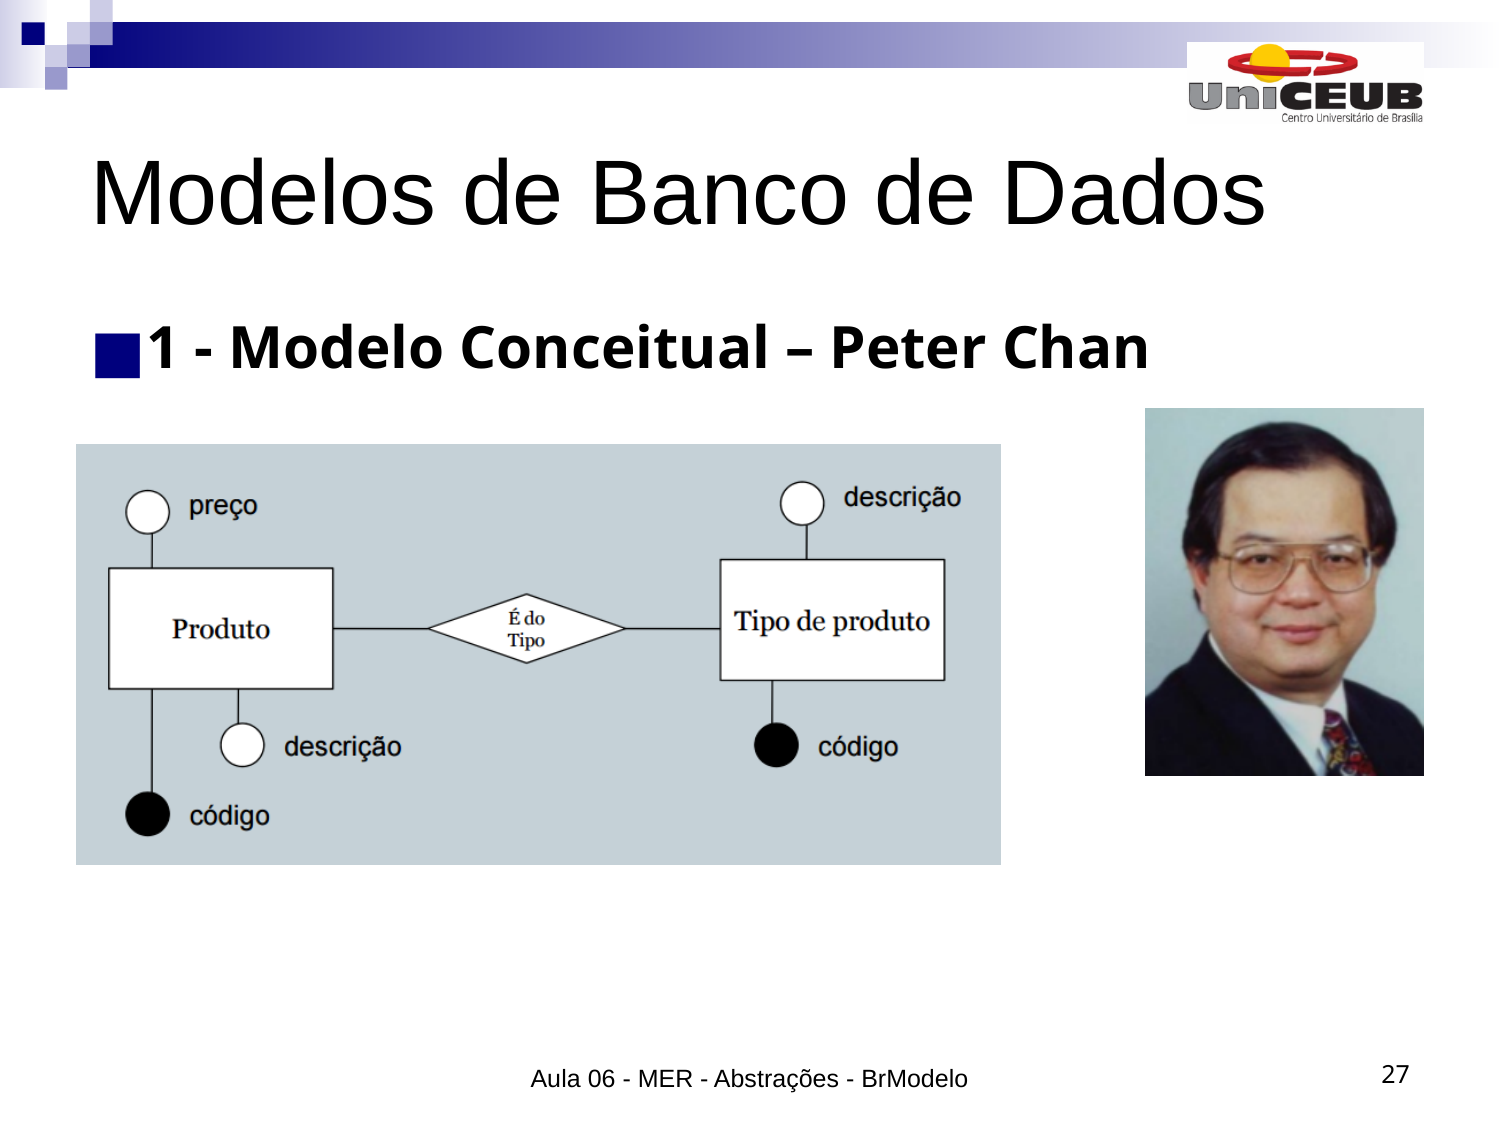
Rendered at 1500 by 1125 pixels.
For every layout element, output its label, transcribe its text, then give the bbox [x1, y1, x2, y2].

picture [76, 444, 1001, 865]
picture [1186, 42, 1424, 125]
title Modelos de Banco de Dados [75, 75, 1425, 300]
list 1 - Modelo Conceitual – Peter Chan [75, 302, 1425, 441]
picture [1144, 408, 1424, 777]
text_box ‹#› [1074, 1024, 1425, 1100]
footer Aula 06 - MER - Abstrações - BrModelo [512, 1025, 988, 1100]
